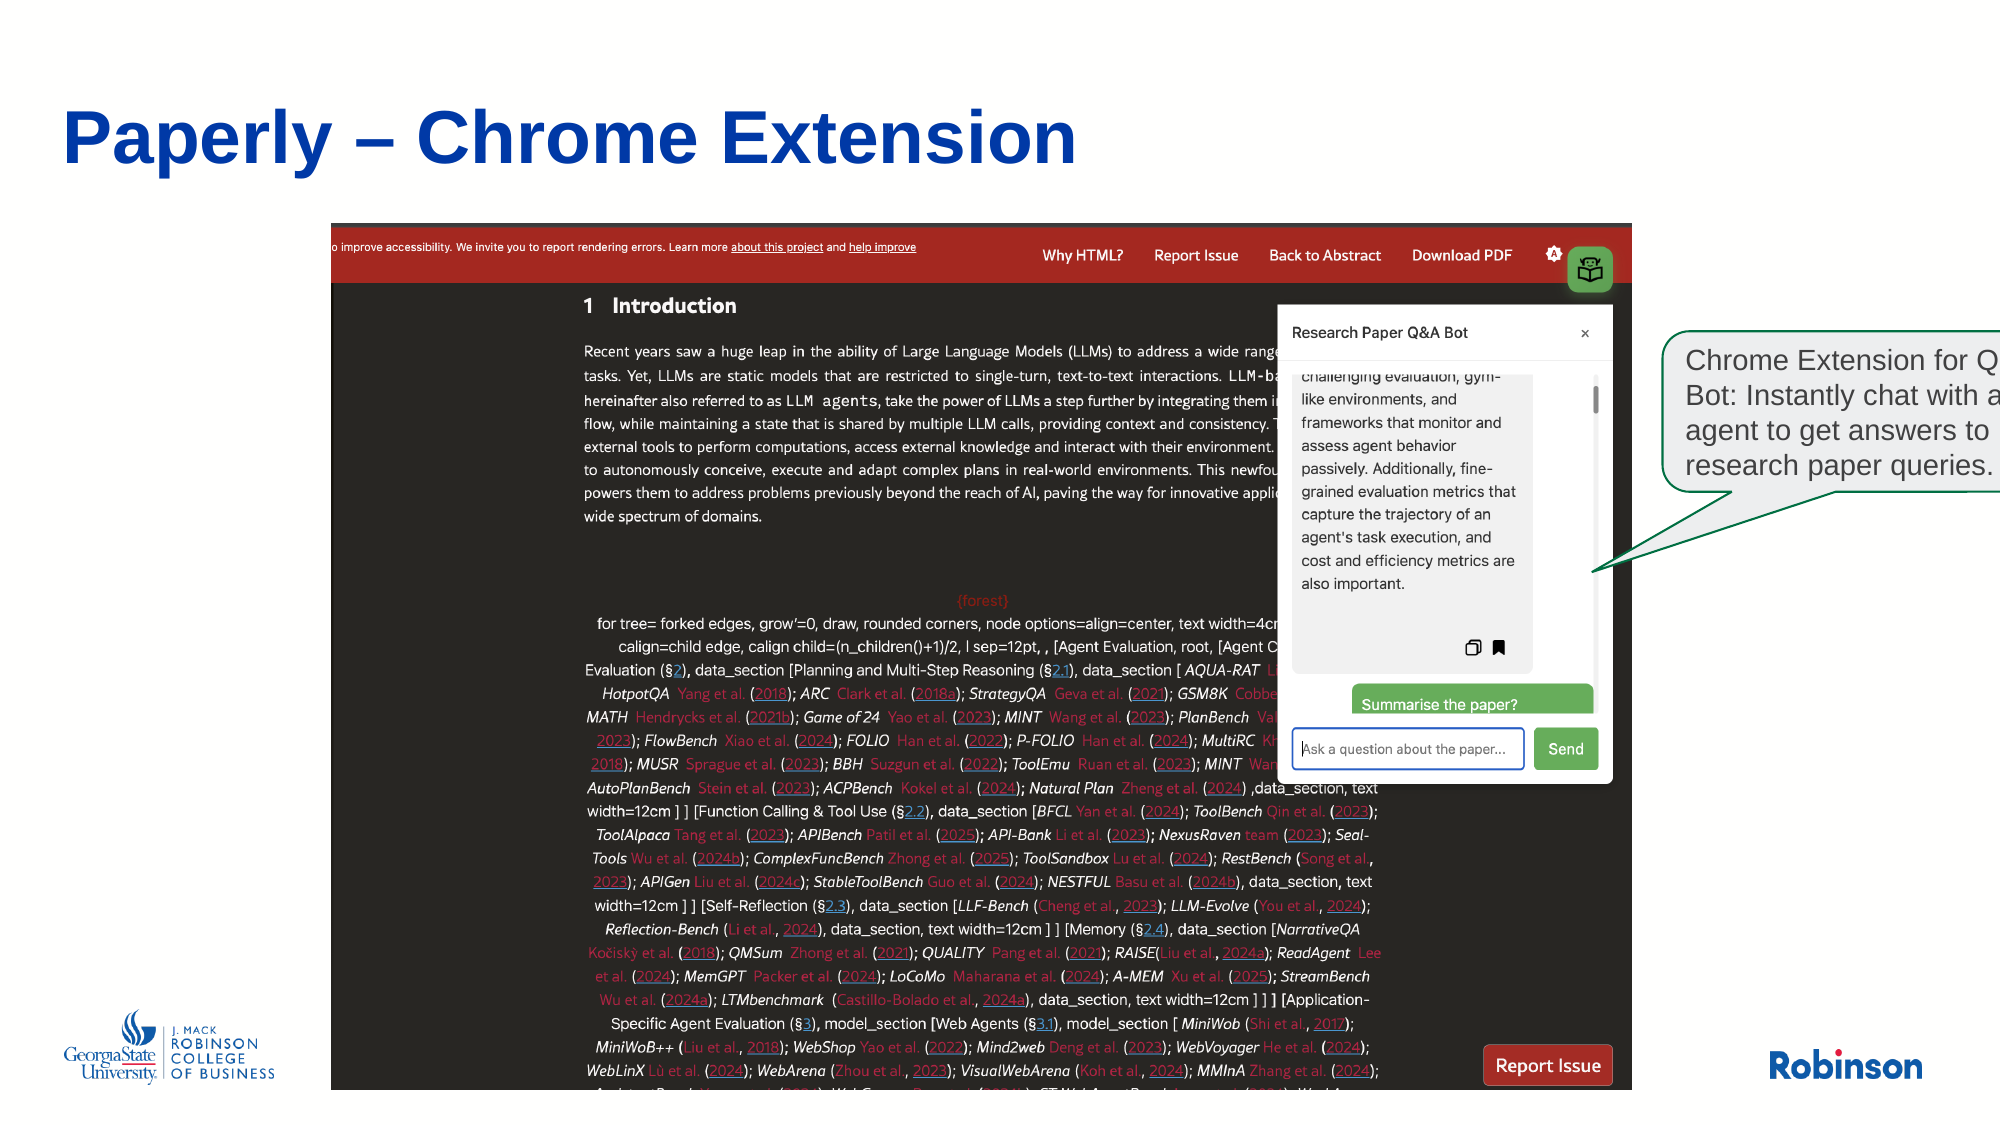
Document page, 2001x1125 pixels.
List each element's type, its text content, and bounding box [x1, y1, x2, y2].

picture [1770, 1049, 1922, 1079]
title Paperly – Chrome Extension [62, 98, 1938, 181]
picture [331, 223, 1632, 1090]
picture [64, 1009, 274, 1085]
text_box Chrome Extension for Q&A Bot: Instantly chat with an AI agent to get answers to research paper queries. [1632, 330, 2000, 560]
